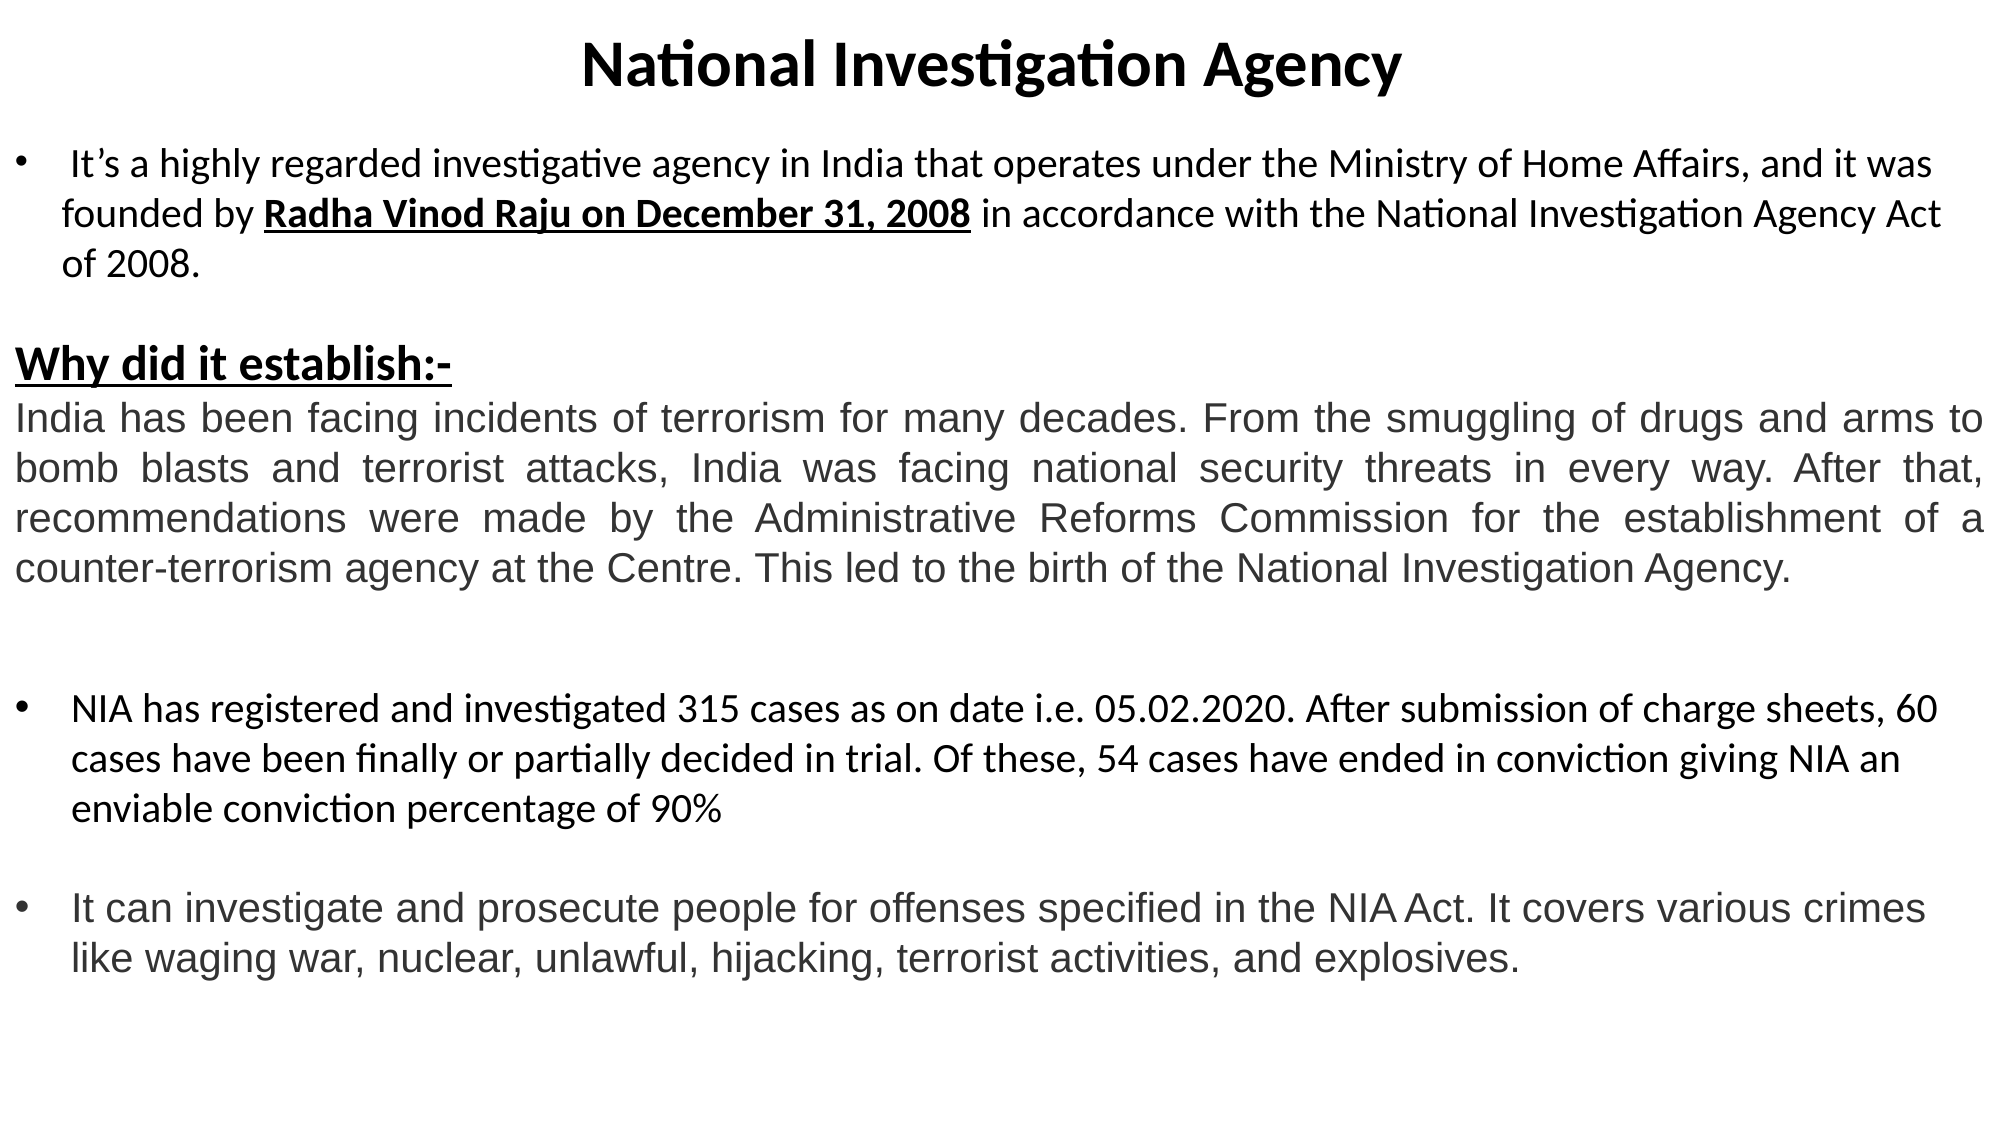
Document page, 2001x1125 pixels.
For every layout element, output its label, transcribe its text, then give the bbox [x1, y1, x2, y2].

text_box It’s a highly regarded investigative agency in India that operates under the Ministry of Home Affairs, and it was founded by Radha Vinod Raju on December 31, 2008 in accordance with the National Investigation Agency Act of 2008. Why did it establish:- India has been facing incidents of terrorism for many decades. From the smuggling of drugs and arms to bomb blasts and terrorist attacks, India was facing national security threats in every way. After that, recommendations were made by the Administrative Reforms Commission for the establishment of a counter-terrorism agency at the Centre. This led to the birth of the National Investigation Agency. NIA has registered and investigated 315 cases as on date i.e. 05.02.2020. After submission of charge sheets, 60 cases have been finally or partially decided in trial. Of these, 54 cases have ended in conviction giving NIA an enviable conviction percentage of 90% It can investigate and prosecute people for offenses specified in the NIA Act. It covers various crimes like waging war, nuclear, unlawful, hijacking, terrorist activities, and explosives. [0, 128, 2000, 989]
text_box National Investigation Agency [0, 12, 2000, 107]
